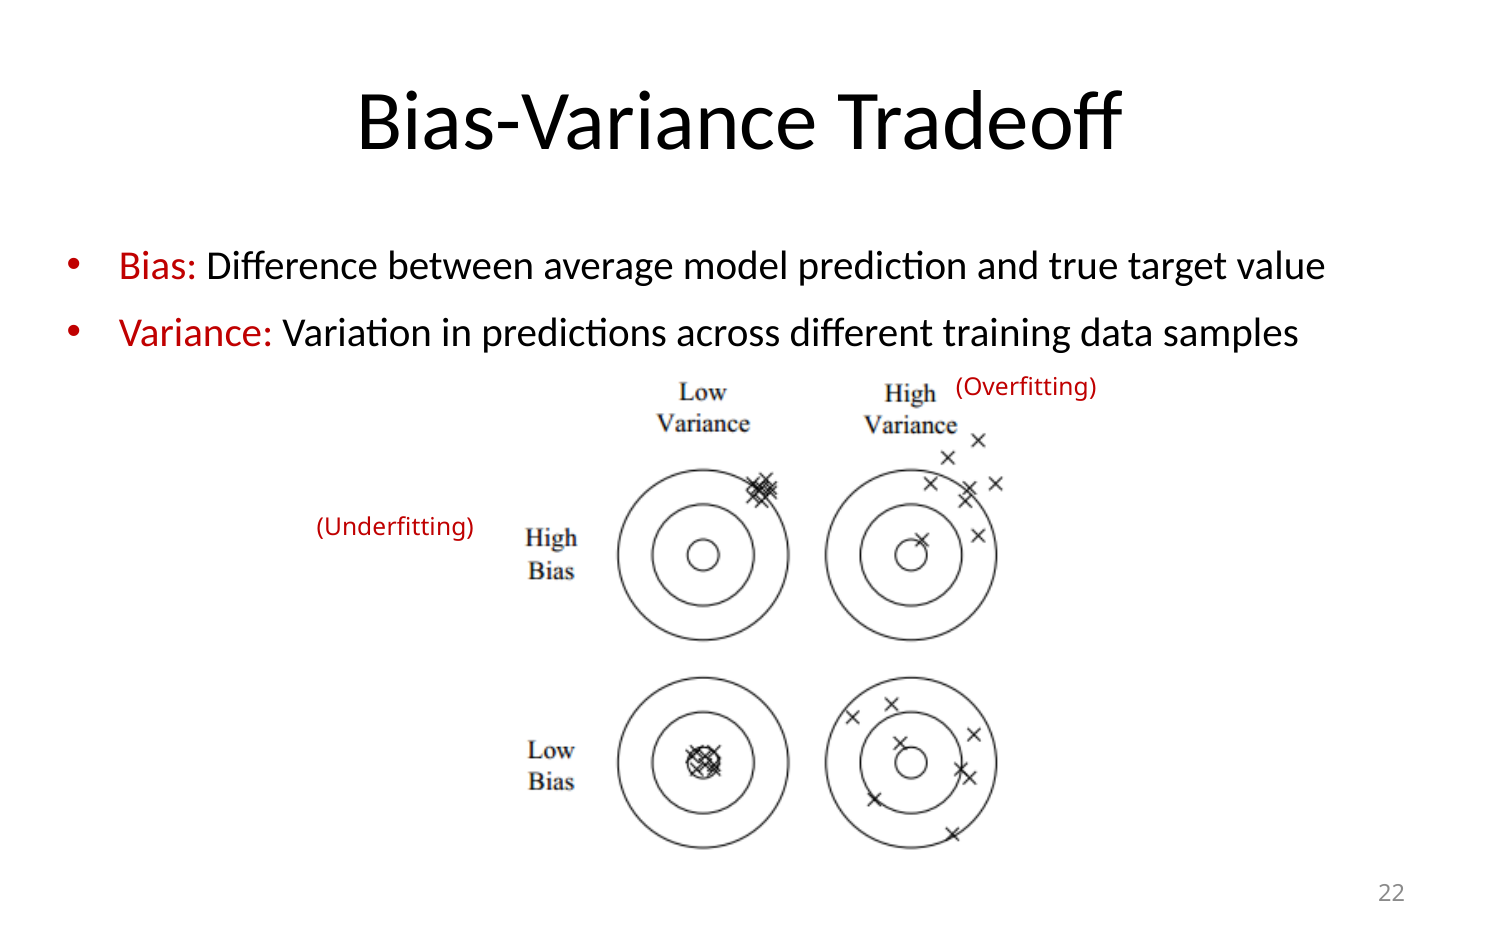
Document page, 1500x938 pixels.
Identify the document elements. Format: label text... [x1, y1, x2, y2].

text_box (Overfitting) [1054, 363, 1112, 408]
picture [494, 353, 1049, 874]
title Bias-Variance Tradeoff [75, 37, 1425, 194]
list Bias: Difference between average model prediction and true target value Variance: Variation in predictions across different training data samples [46, 218, 1500, 390]
text_box (Underfitting) [301, 503, 489, 548]
slide_number 22 [1074, 868, 1425, 919]
